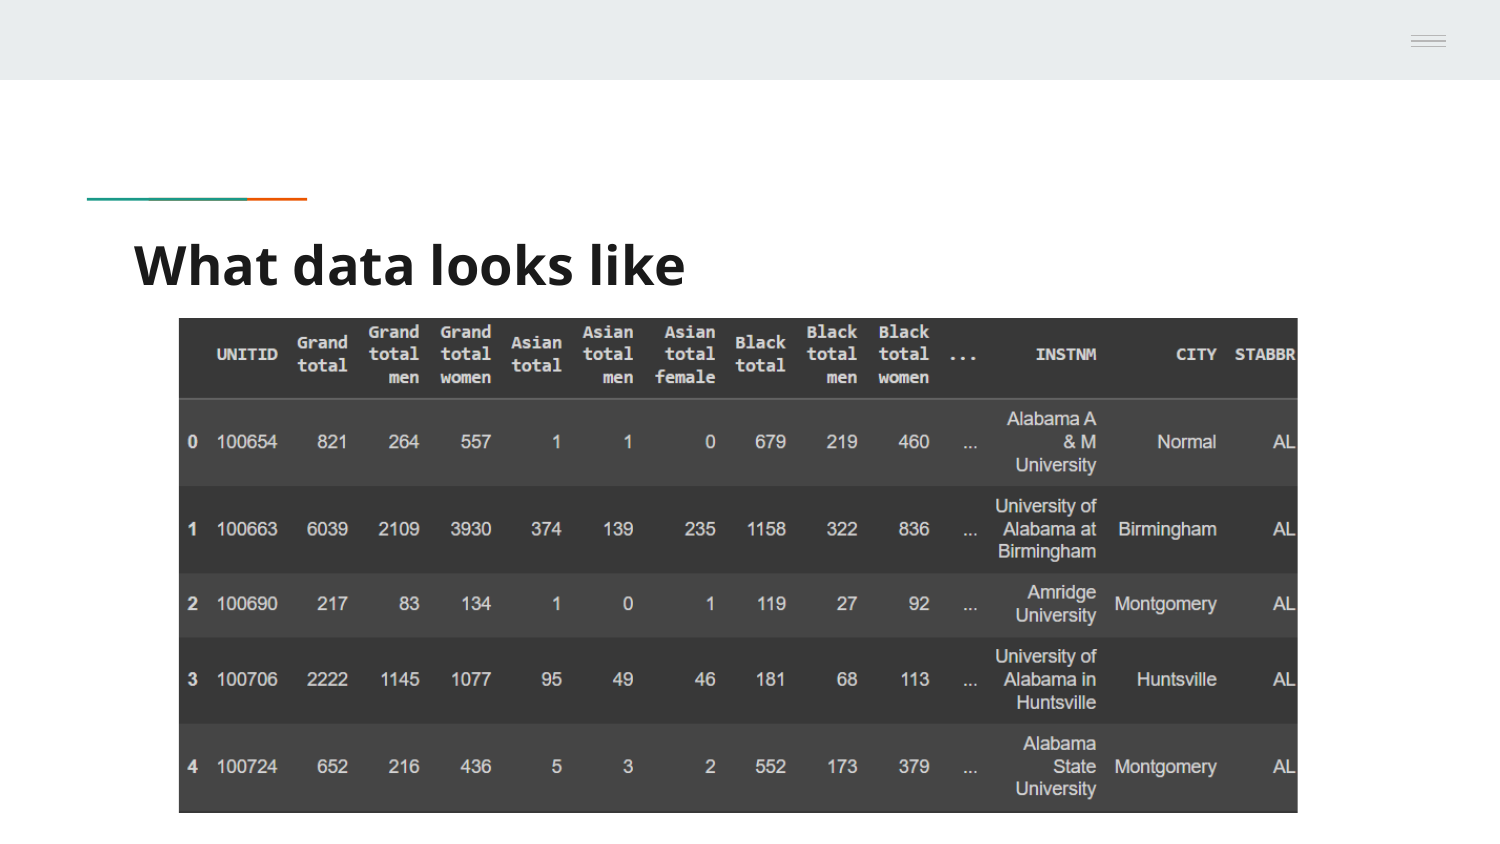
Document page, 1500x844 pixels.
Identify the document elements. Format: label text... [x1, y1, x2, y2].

title What data looks like [119, 216, 1381, 305]
picture [178, 317, 1298, 814]
